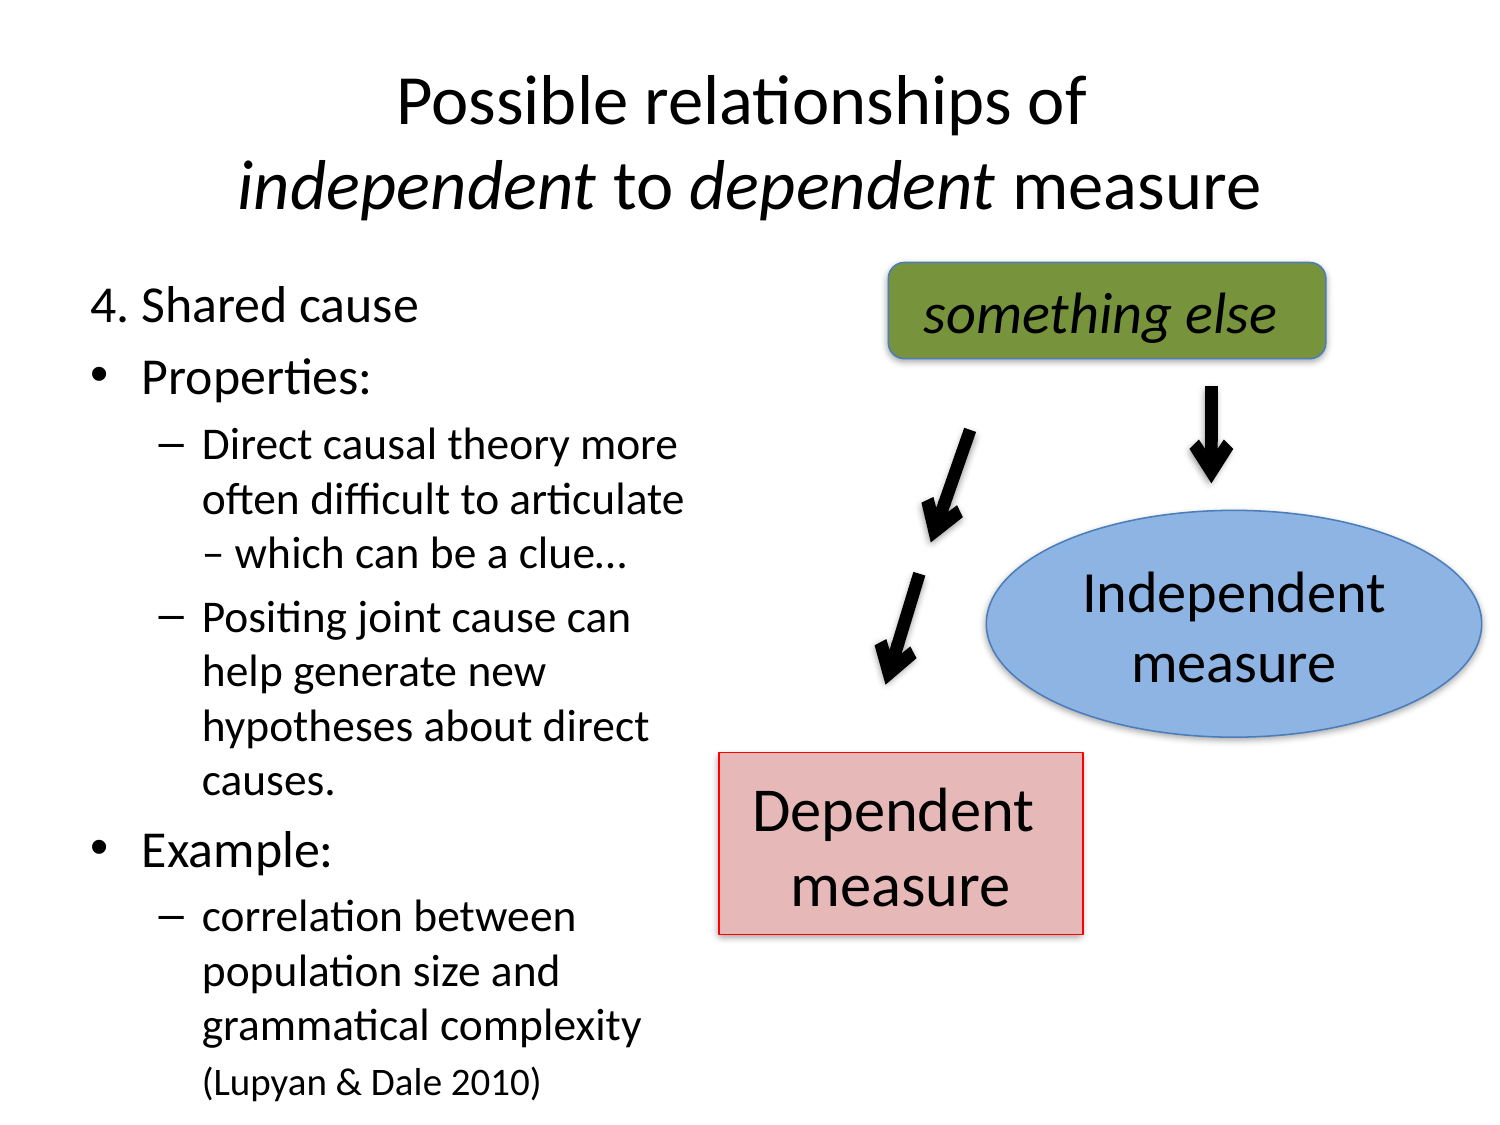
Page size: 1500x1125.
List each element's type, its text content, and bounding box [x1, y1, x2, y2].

text_box Independent measure [1007, 509, 1483, 738]
text_box Dependent measure [718, 752, 1084, 935]
title Possible relationships of independent to dependent measure [75, 45, 1425, 233]
list 4. Shared cause Properties: Direct causal theory more often difficult to articulate – which can be a clue… Positing joint cause can help generate new hypotheses about direct causes. Example: correlation between population size and grammatical complexity (Lupyan & Dale 2010) [75, 262, 718, 1125]
text_box something else [887, 261, 1327, 360]
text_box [852, 445, 1004, 669]
